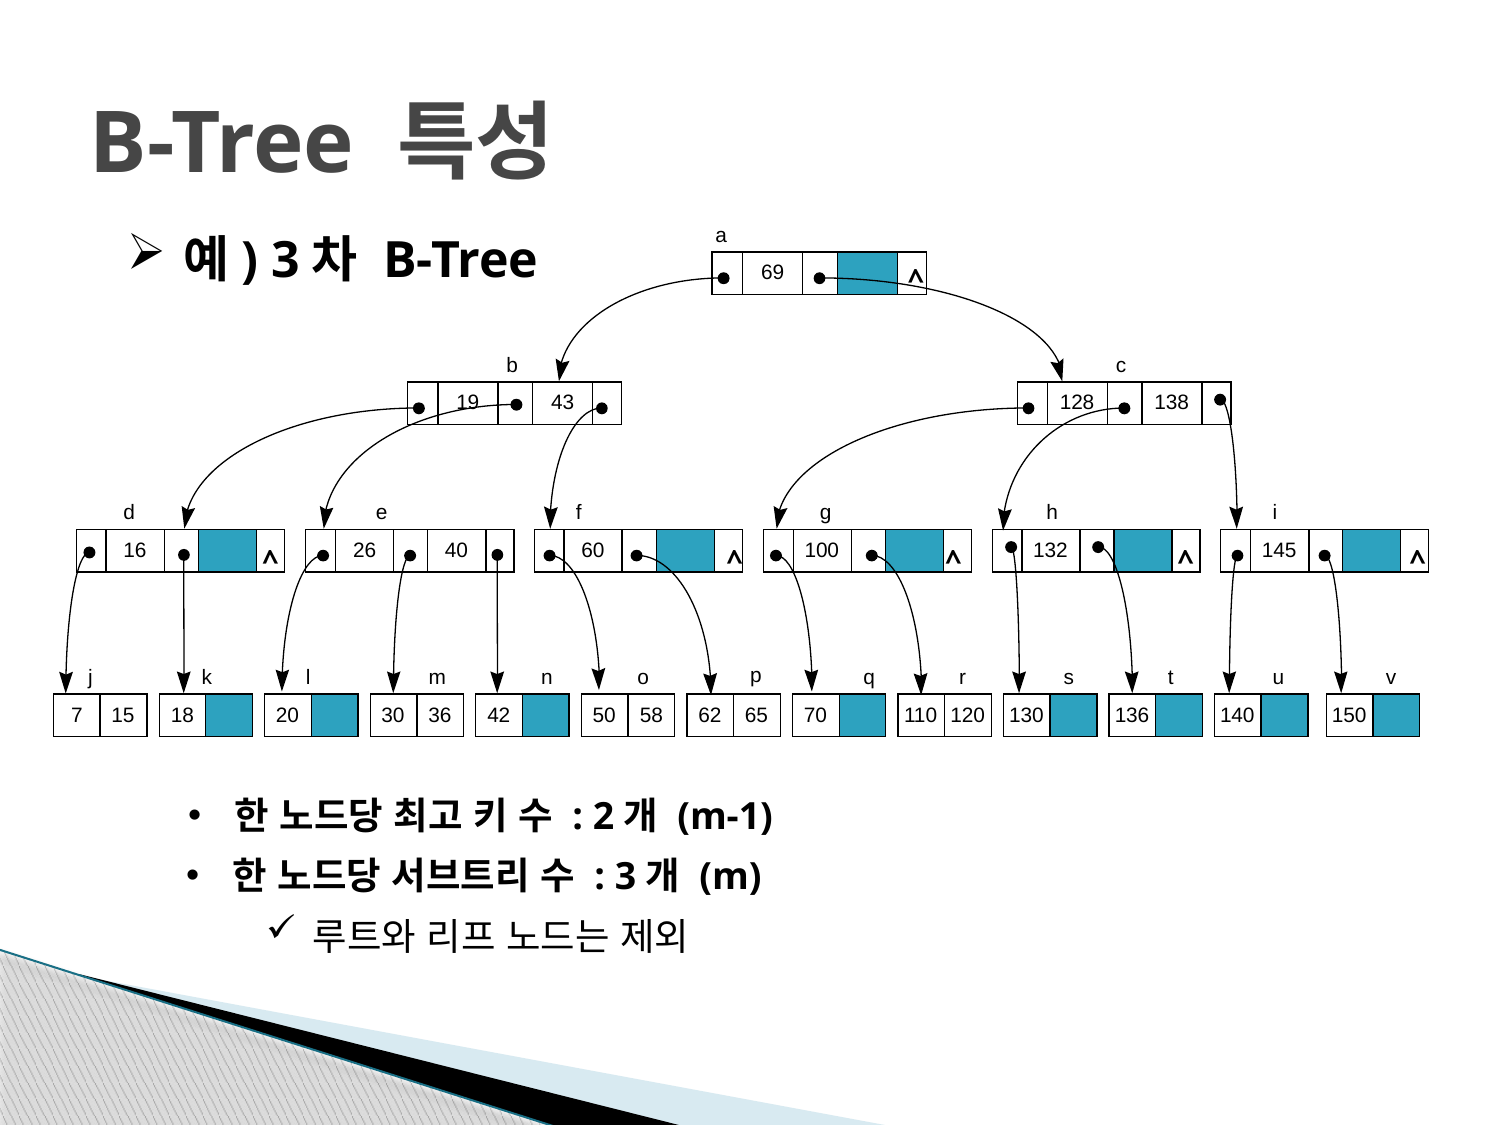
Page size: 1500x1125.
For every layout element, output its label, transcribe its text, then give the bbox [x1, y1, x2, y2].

title B-Tree 특성 [75, 45, 1425, 207]
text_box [52, 207, 1448, 816]
text_box 한 노드당 최고 키 수 : 2개 (m-1) [173, 826, 959, 845]
text_box 한 노드당 서브트리 수 : 3개 (m) [171, 844, 957, 905]
text_box 루트와 리프 노드는 제외 [251, 905, 975, 965]
